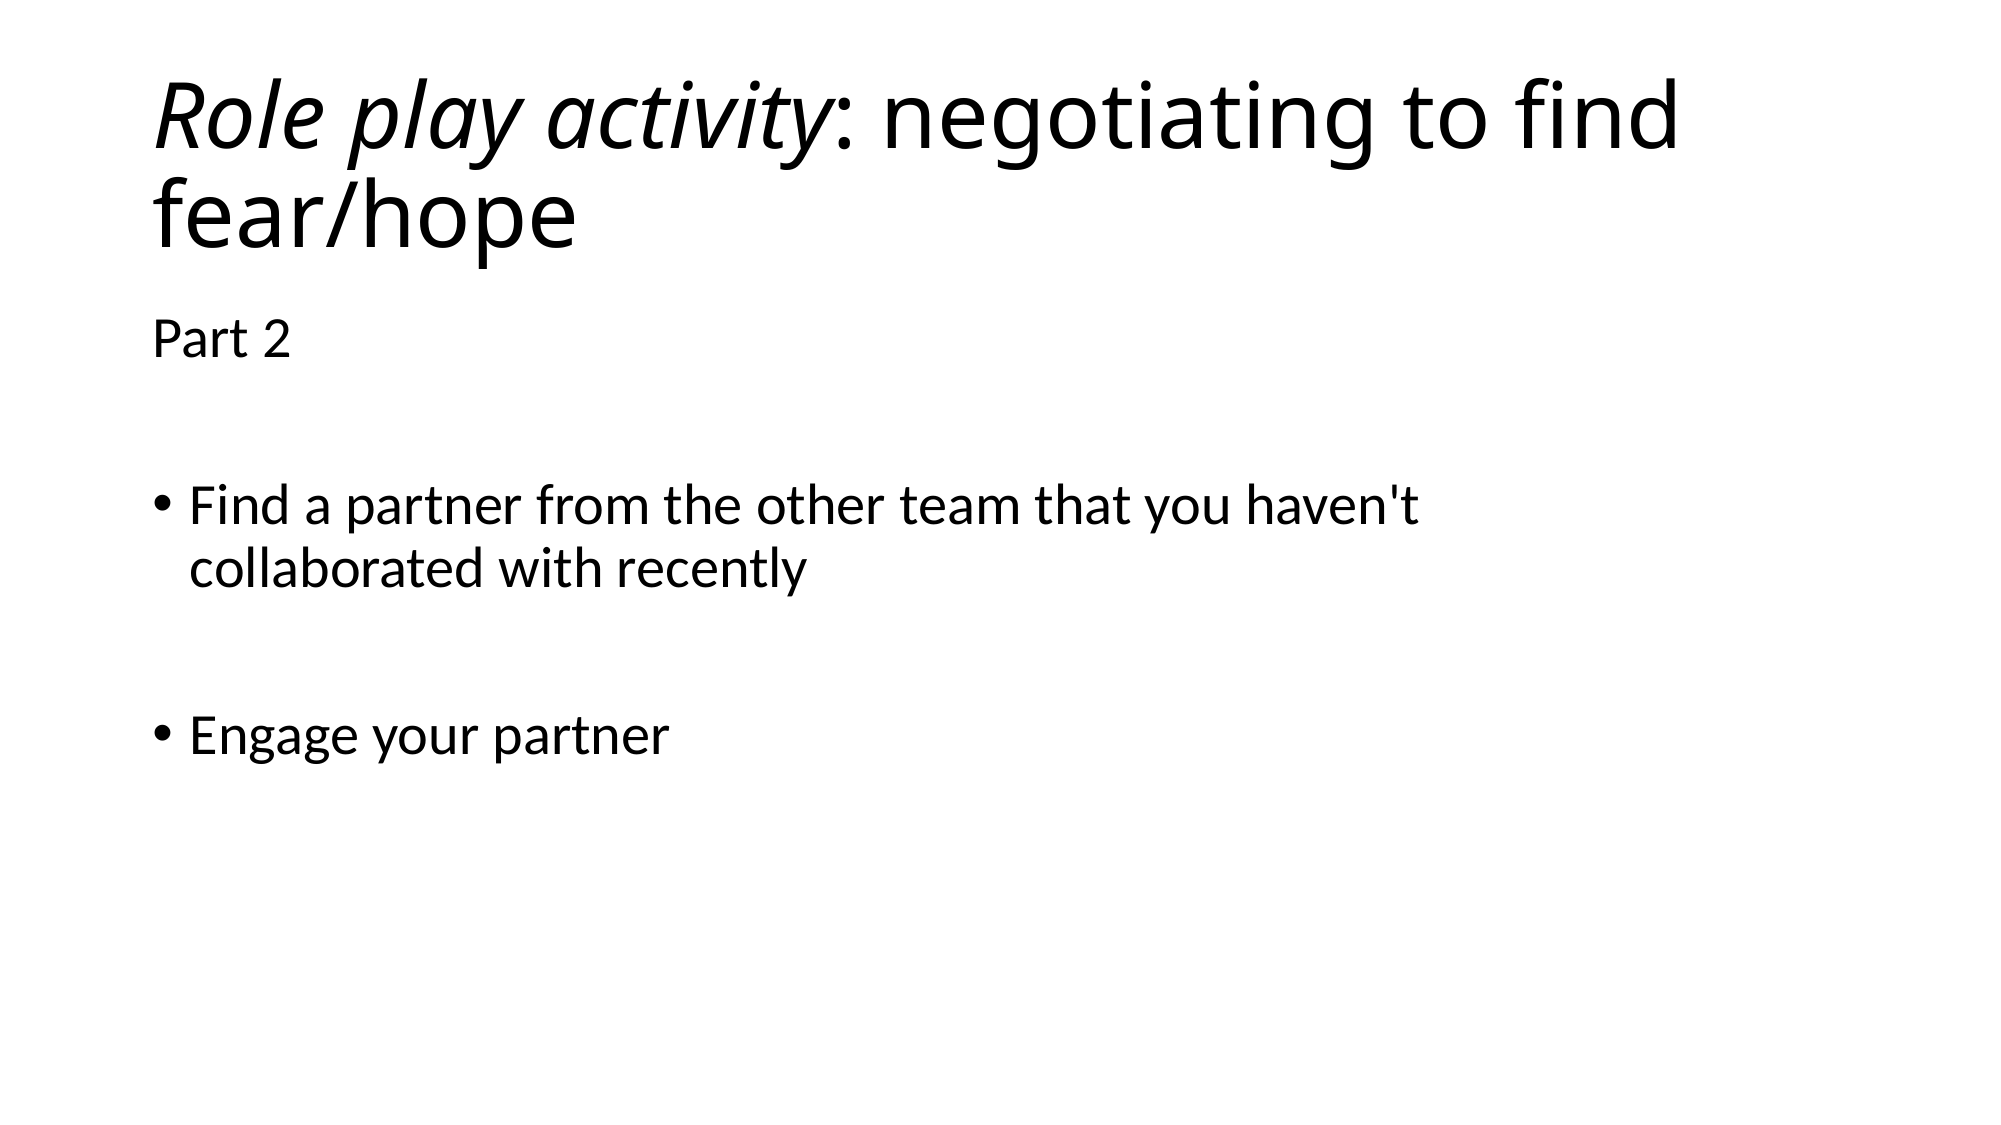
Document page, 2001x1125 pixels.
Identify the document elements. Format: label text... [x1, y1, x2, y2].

title Role play activity: negotiating to find fear/hope [137, 59, 1955, 278]
list Part 2 Find a partner from the other team that you haven't collaborated with recently Engage your partner [137, 299, 1863, 1014]
